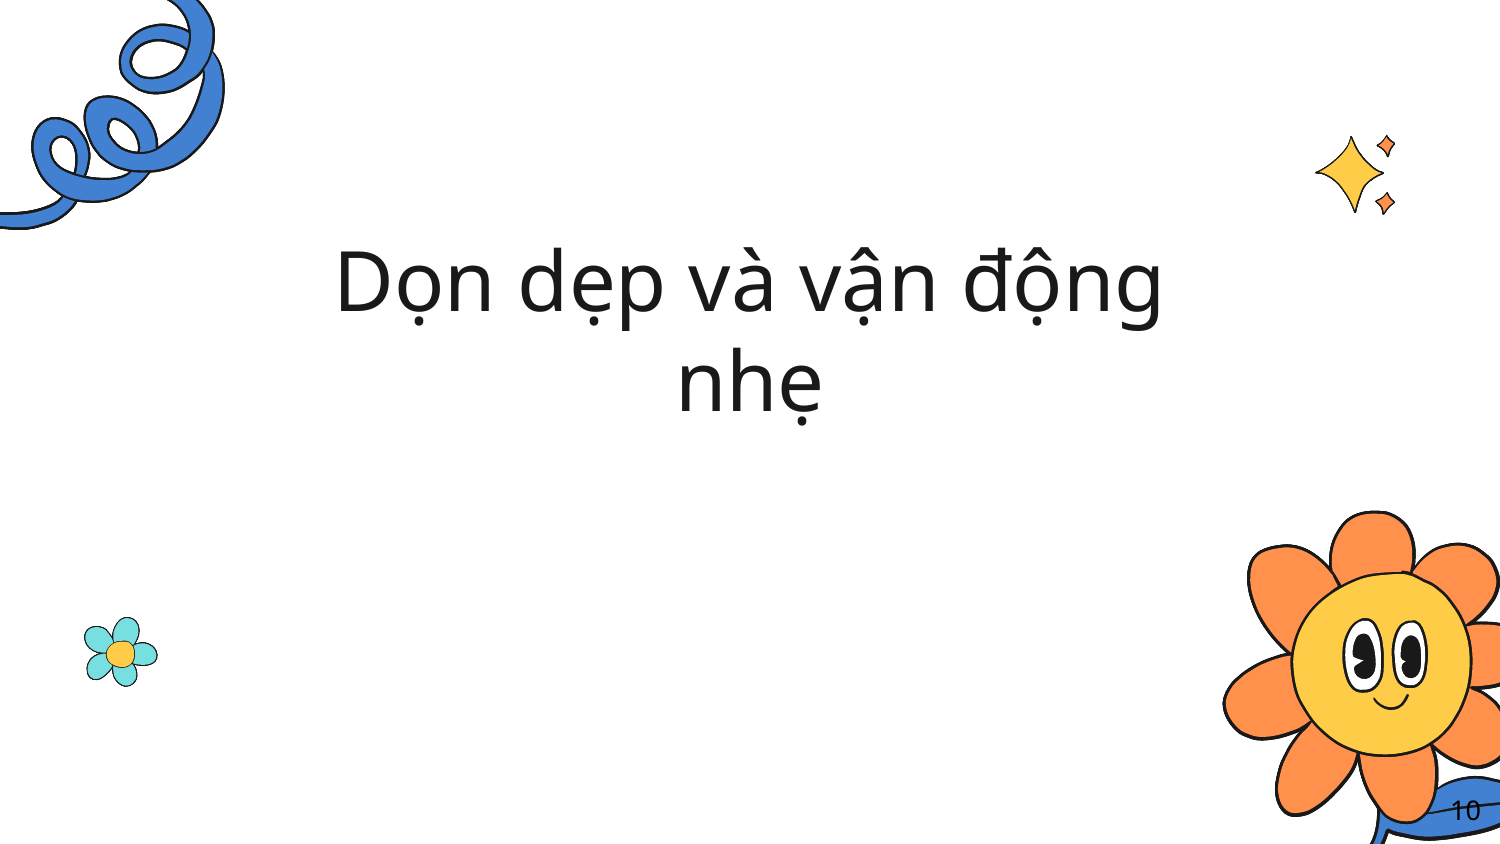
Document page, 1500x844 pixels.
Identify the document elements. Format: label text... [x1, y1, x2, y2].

text_box [218, 62, 223, 115]
text_box [132, 643, 157, 665]
text_box [106, 641, 135, 667]
text_box [113, 618, 139, 646]
text_box [85, 627, 114, 653]
text_box [113, 663, 137, 686]
text_box Dọn dẹp và vận động nhẹ [299, 228, 1201, 429]
text_box [87, 653, 113, 680]
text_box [1315, 134, 1396, 216]
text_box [1221, 511, 1500, 844]
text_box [0, 0, 214, 264]
